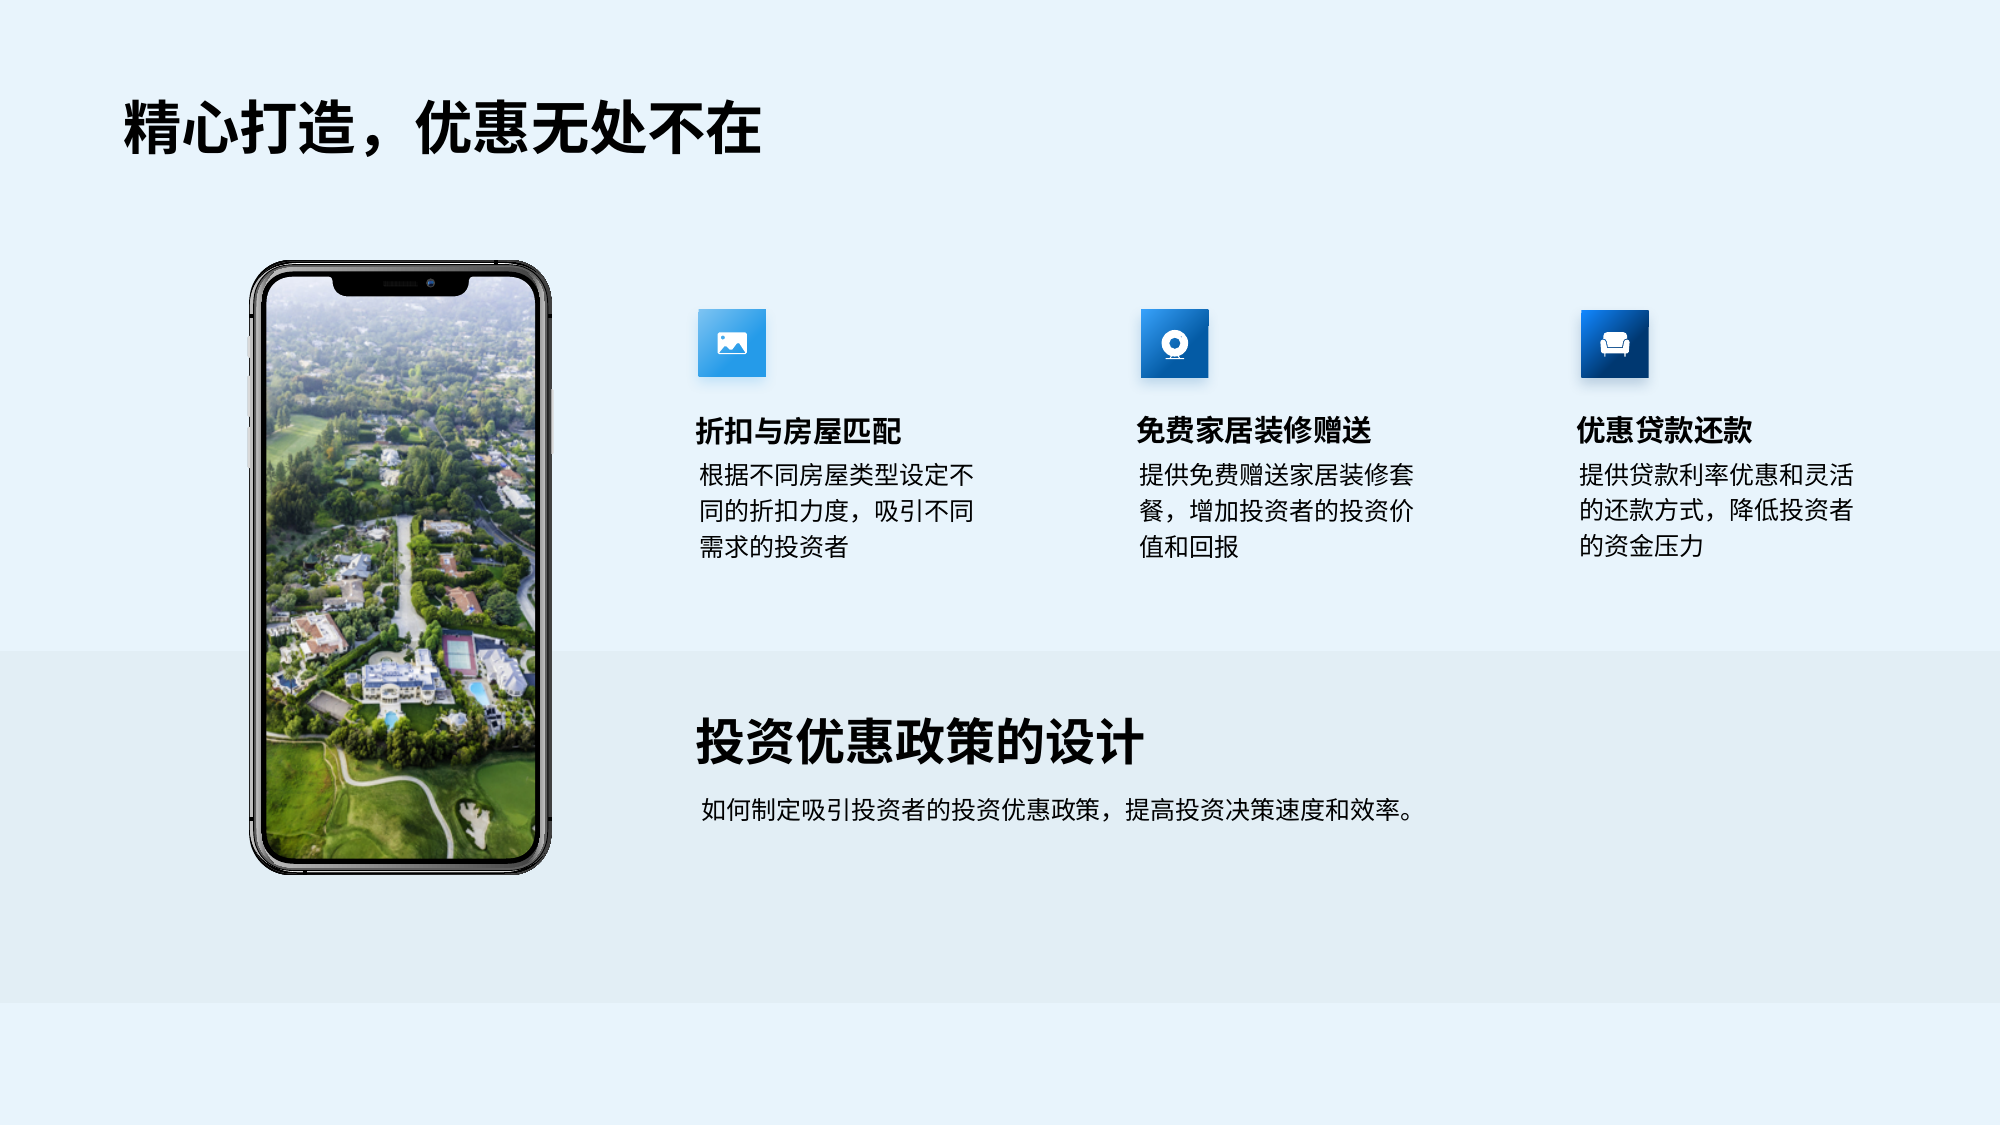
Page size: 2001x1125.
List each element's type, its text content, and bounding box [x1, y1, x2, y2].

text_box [0, 259, 2000, 1003]
title 精心打造，优惠无处不在 [108, 0, 1890, 169]
